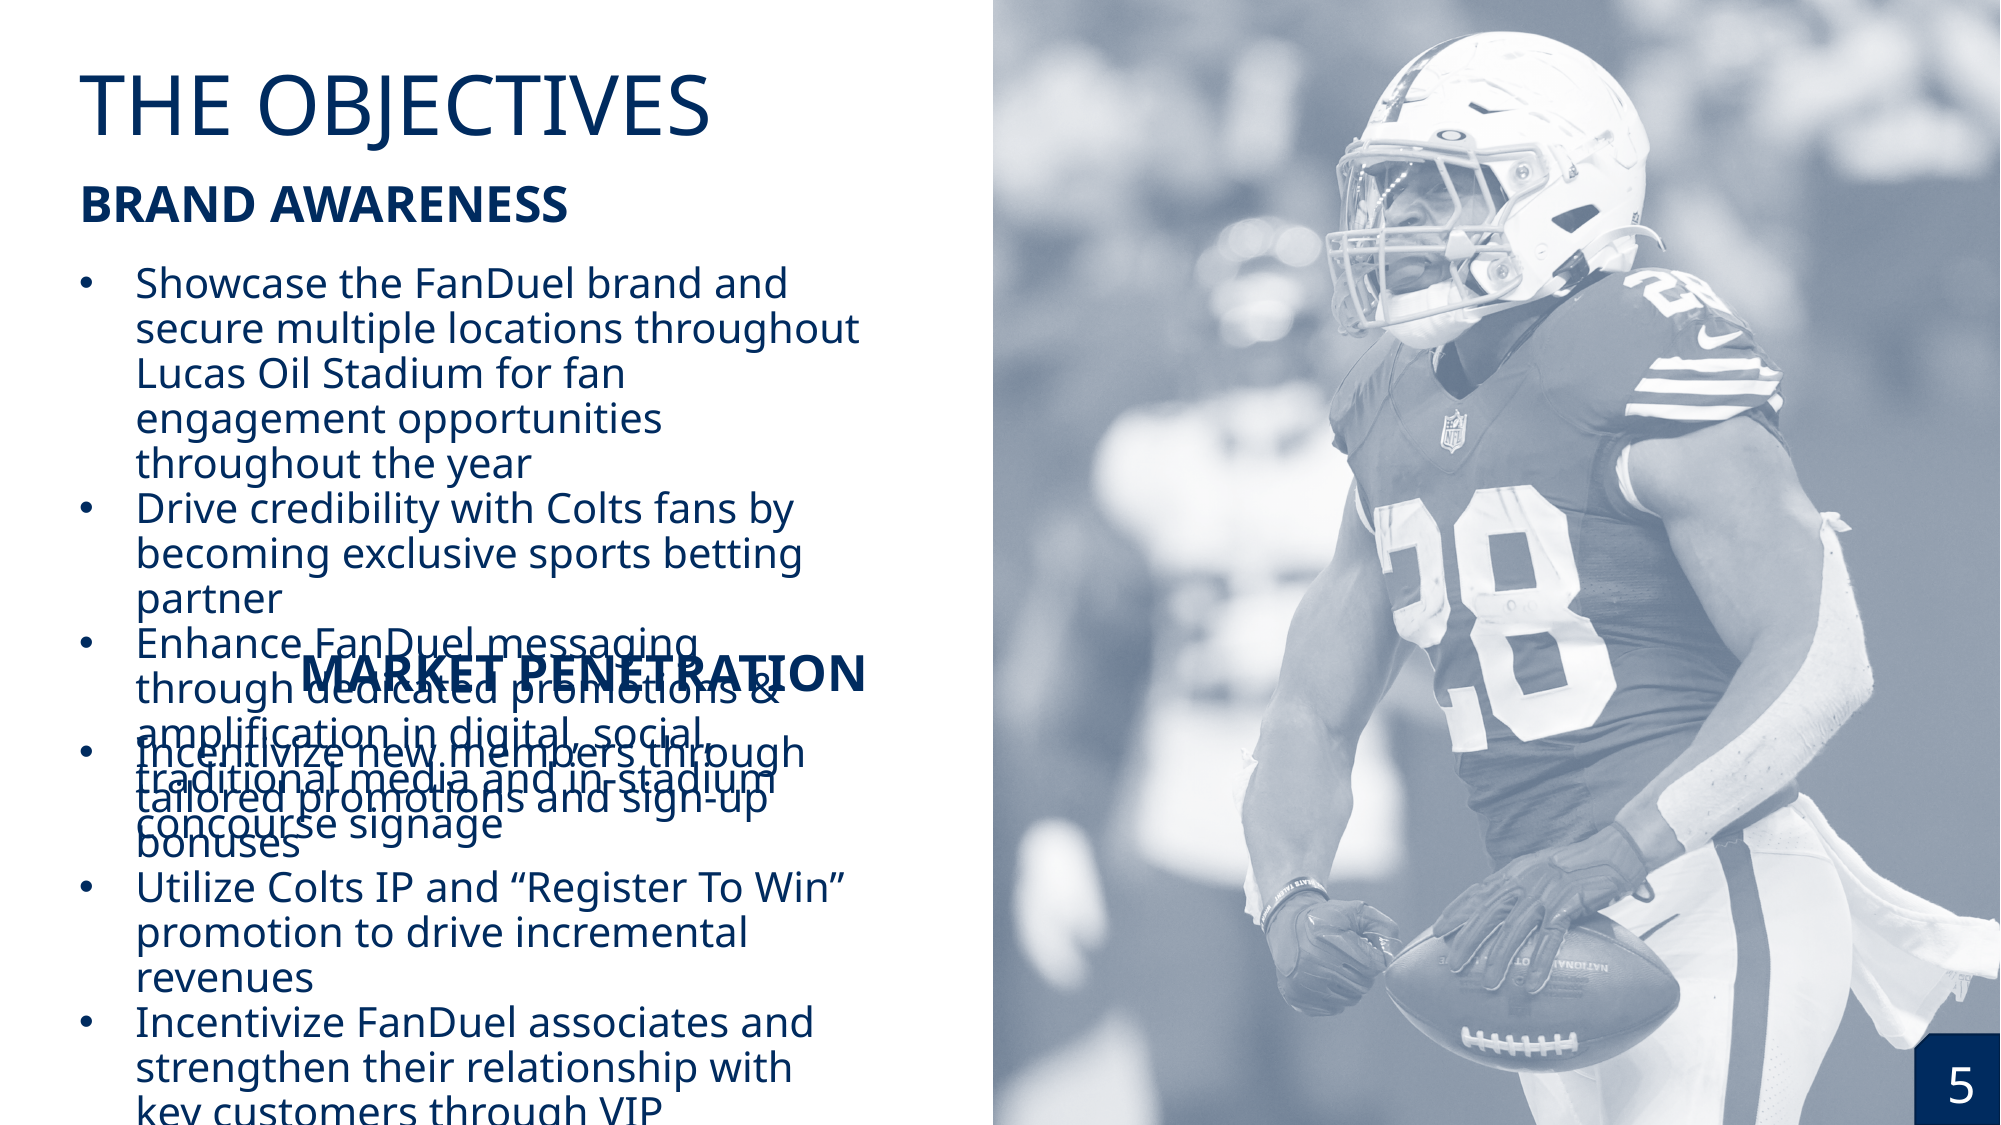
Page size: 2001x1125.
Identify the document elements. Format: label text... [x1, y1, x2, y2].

text_box BRAND AWARENESS Showcase the FanDuel brand and secure multiple locations throughout Lucas Oil Stadium for fan engagement opportunities throughout the year Drive credibility with Colts fans by becoming exclusive sports betting partner Enhance FanDuel messaging through dedicated promotions & amplification in digital, social, traditional media and in-stadium concourse signage [64, 171, 883, 572]
text_box MARKET PENETRATION Incentivize new members through tailored promotions and sign-up bonuses Utilize Colts IP and “Register To Win” promotion to drive incremental revenues Incentivize FanDuel associates and strengthen their relationship with key customers through VIP hospitality and experiences [64, 640, 883, 1042]
picture [993, 0, 2000, 1125]
title THE OBJECTIVES [64, 43, 905, 162]
